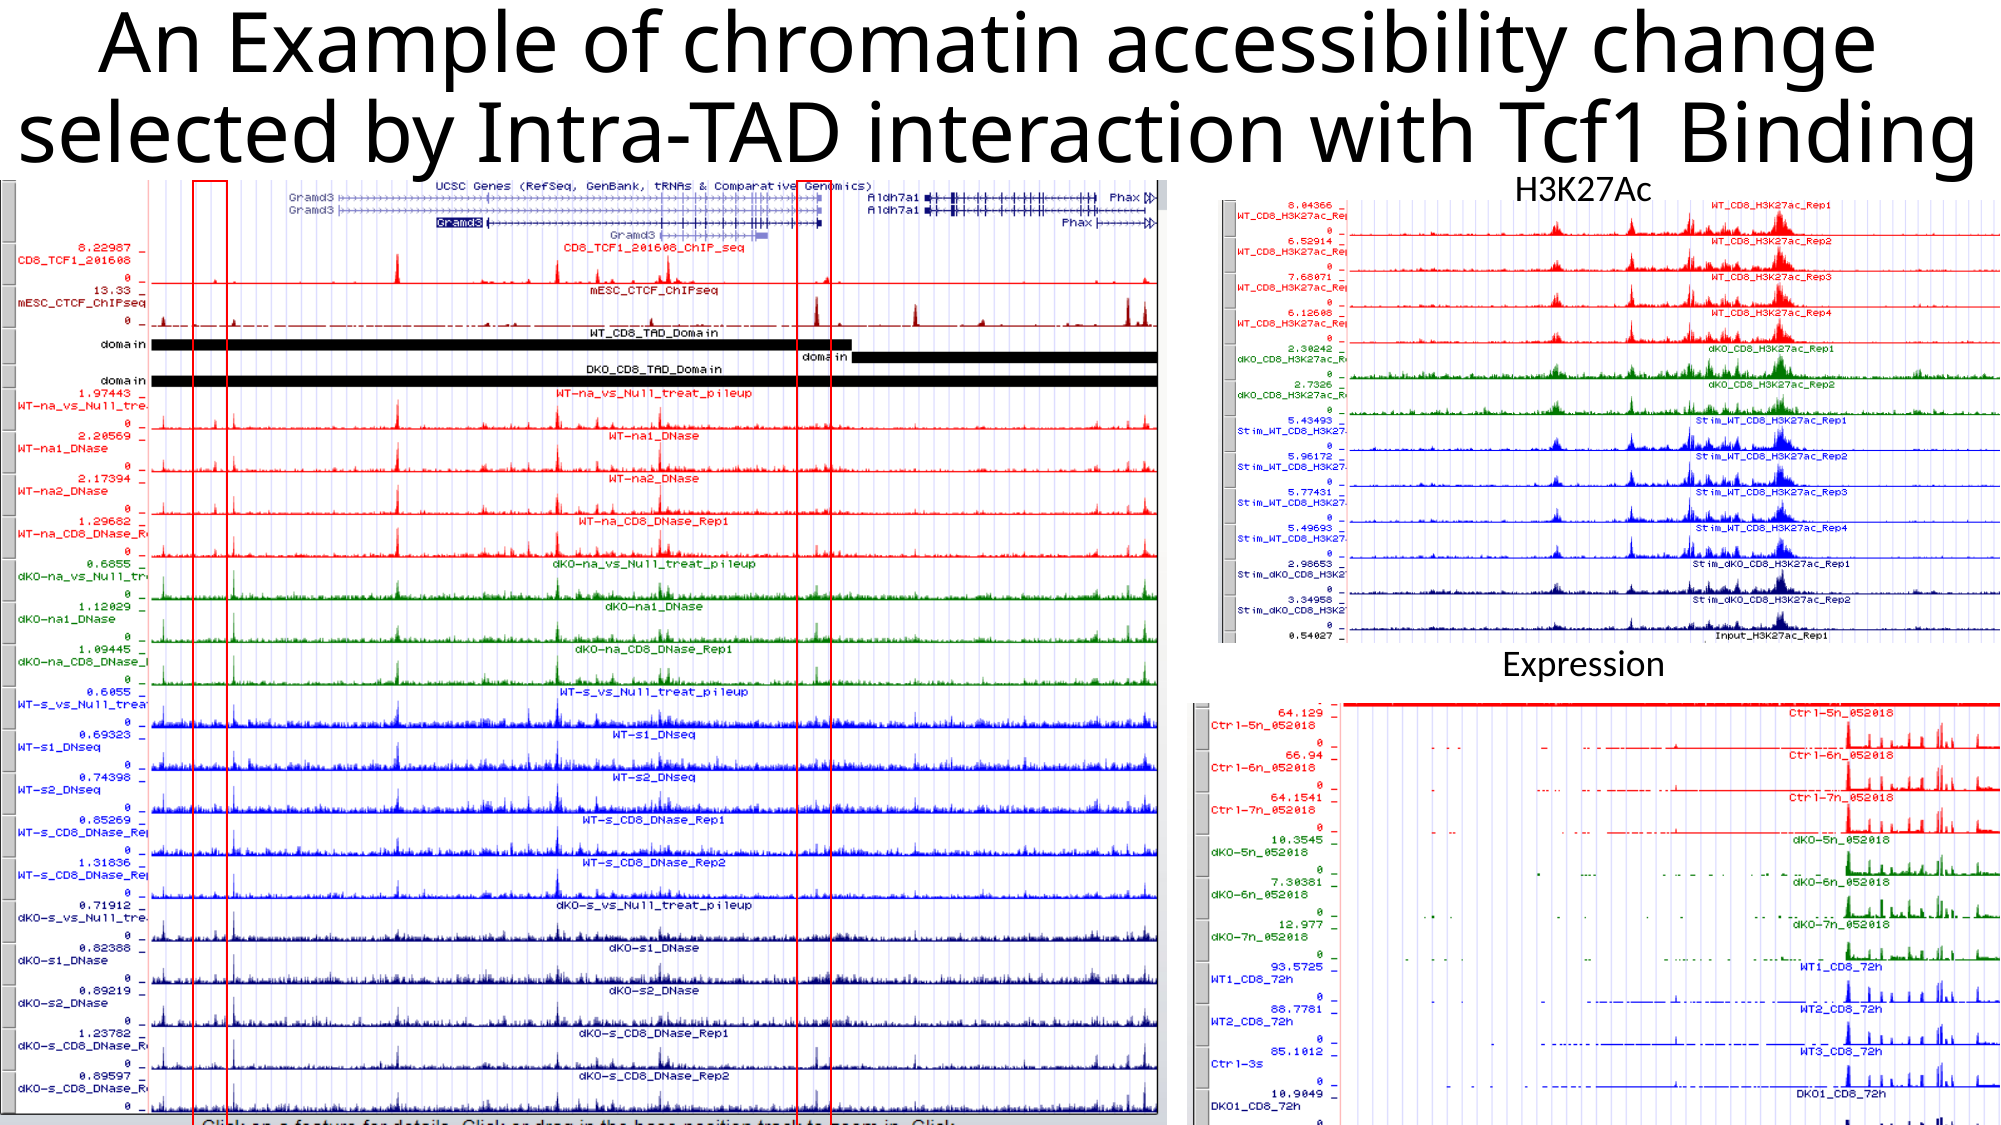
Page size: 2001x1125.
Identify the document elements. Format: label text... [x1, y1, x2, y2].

picture [1218, 200, 2000, 643]
text_box Expression [1282, 643, 1886, 692]
text_box H3K27Ac [1281, 156, 1885, 200]
picture [1187, 703, 2000, 1125]
picture [0, 180, 1167, 1125]
title An Example of chromatin accessibility change selected by Intra-TAD interaction with Tcf1 Binding [0, 0, 2000, 199]
